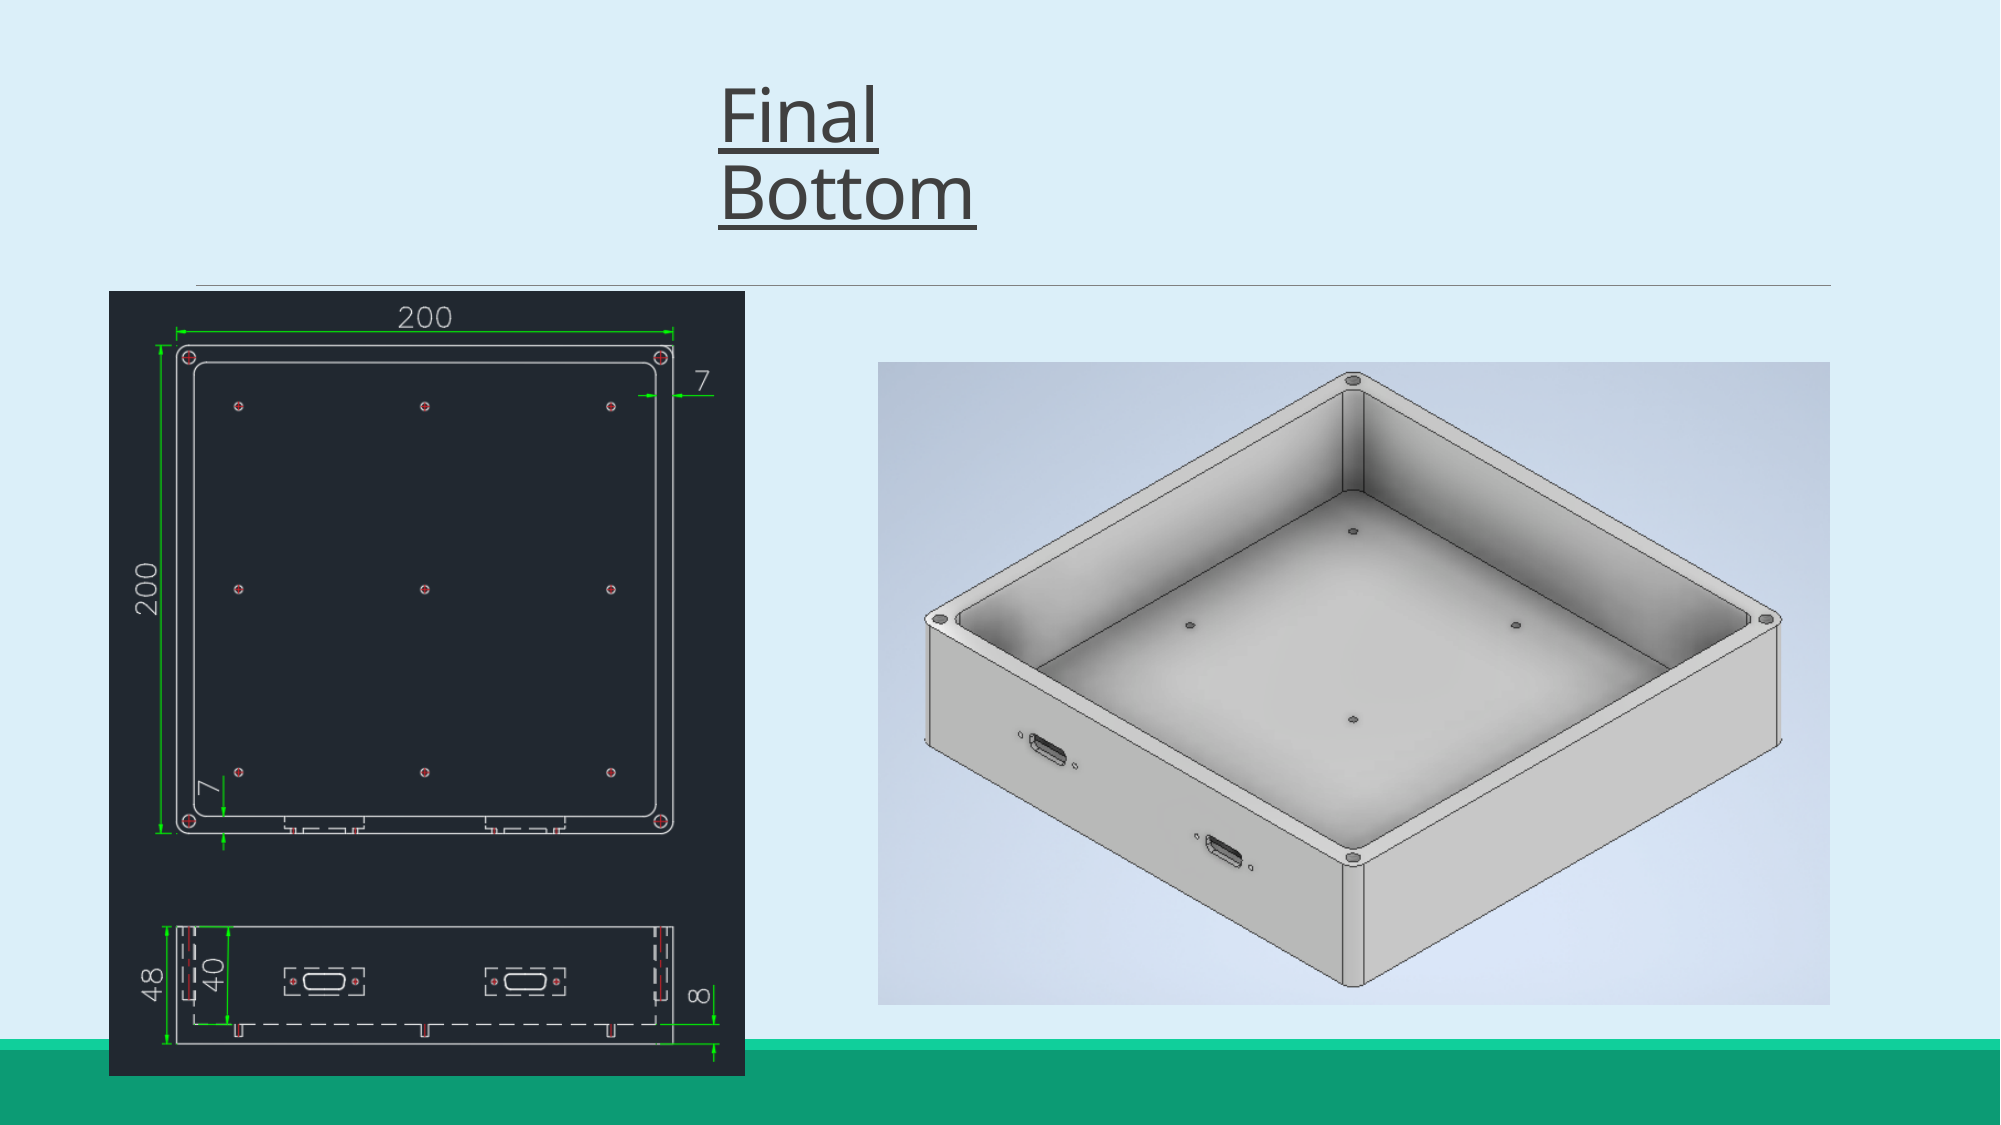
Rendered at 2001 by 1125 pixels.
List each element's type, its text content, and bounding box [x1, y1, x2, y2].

title Final Bottom [703, 152, 1119, 243]
picture [878, 361, 1831, 1006]
picture [109, 290, 746, 1077]
